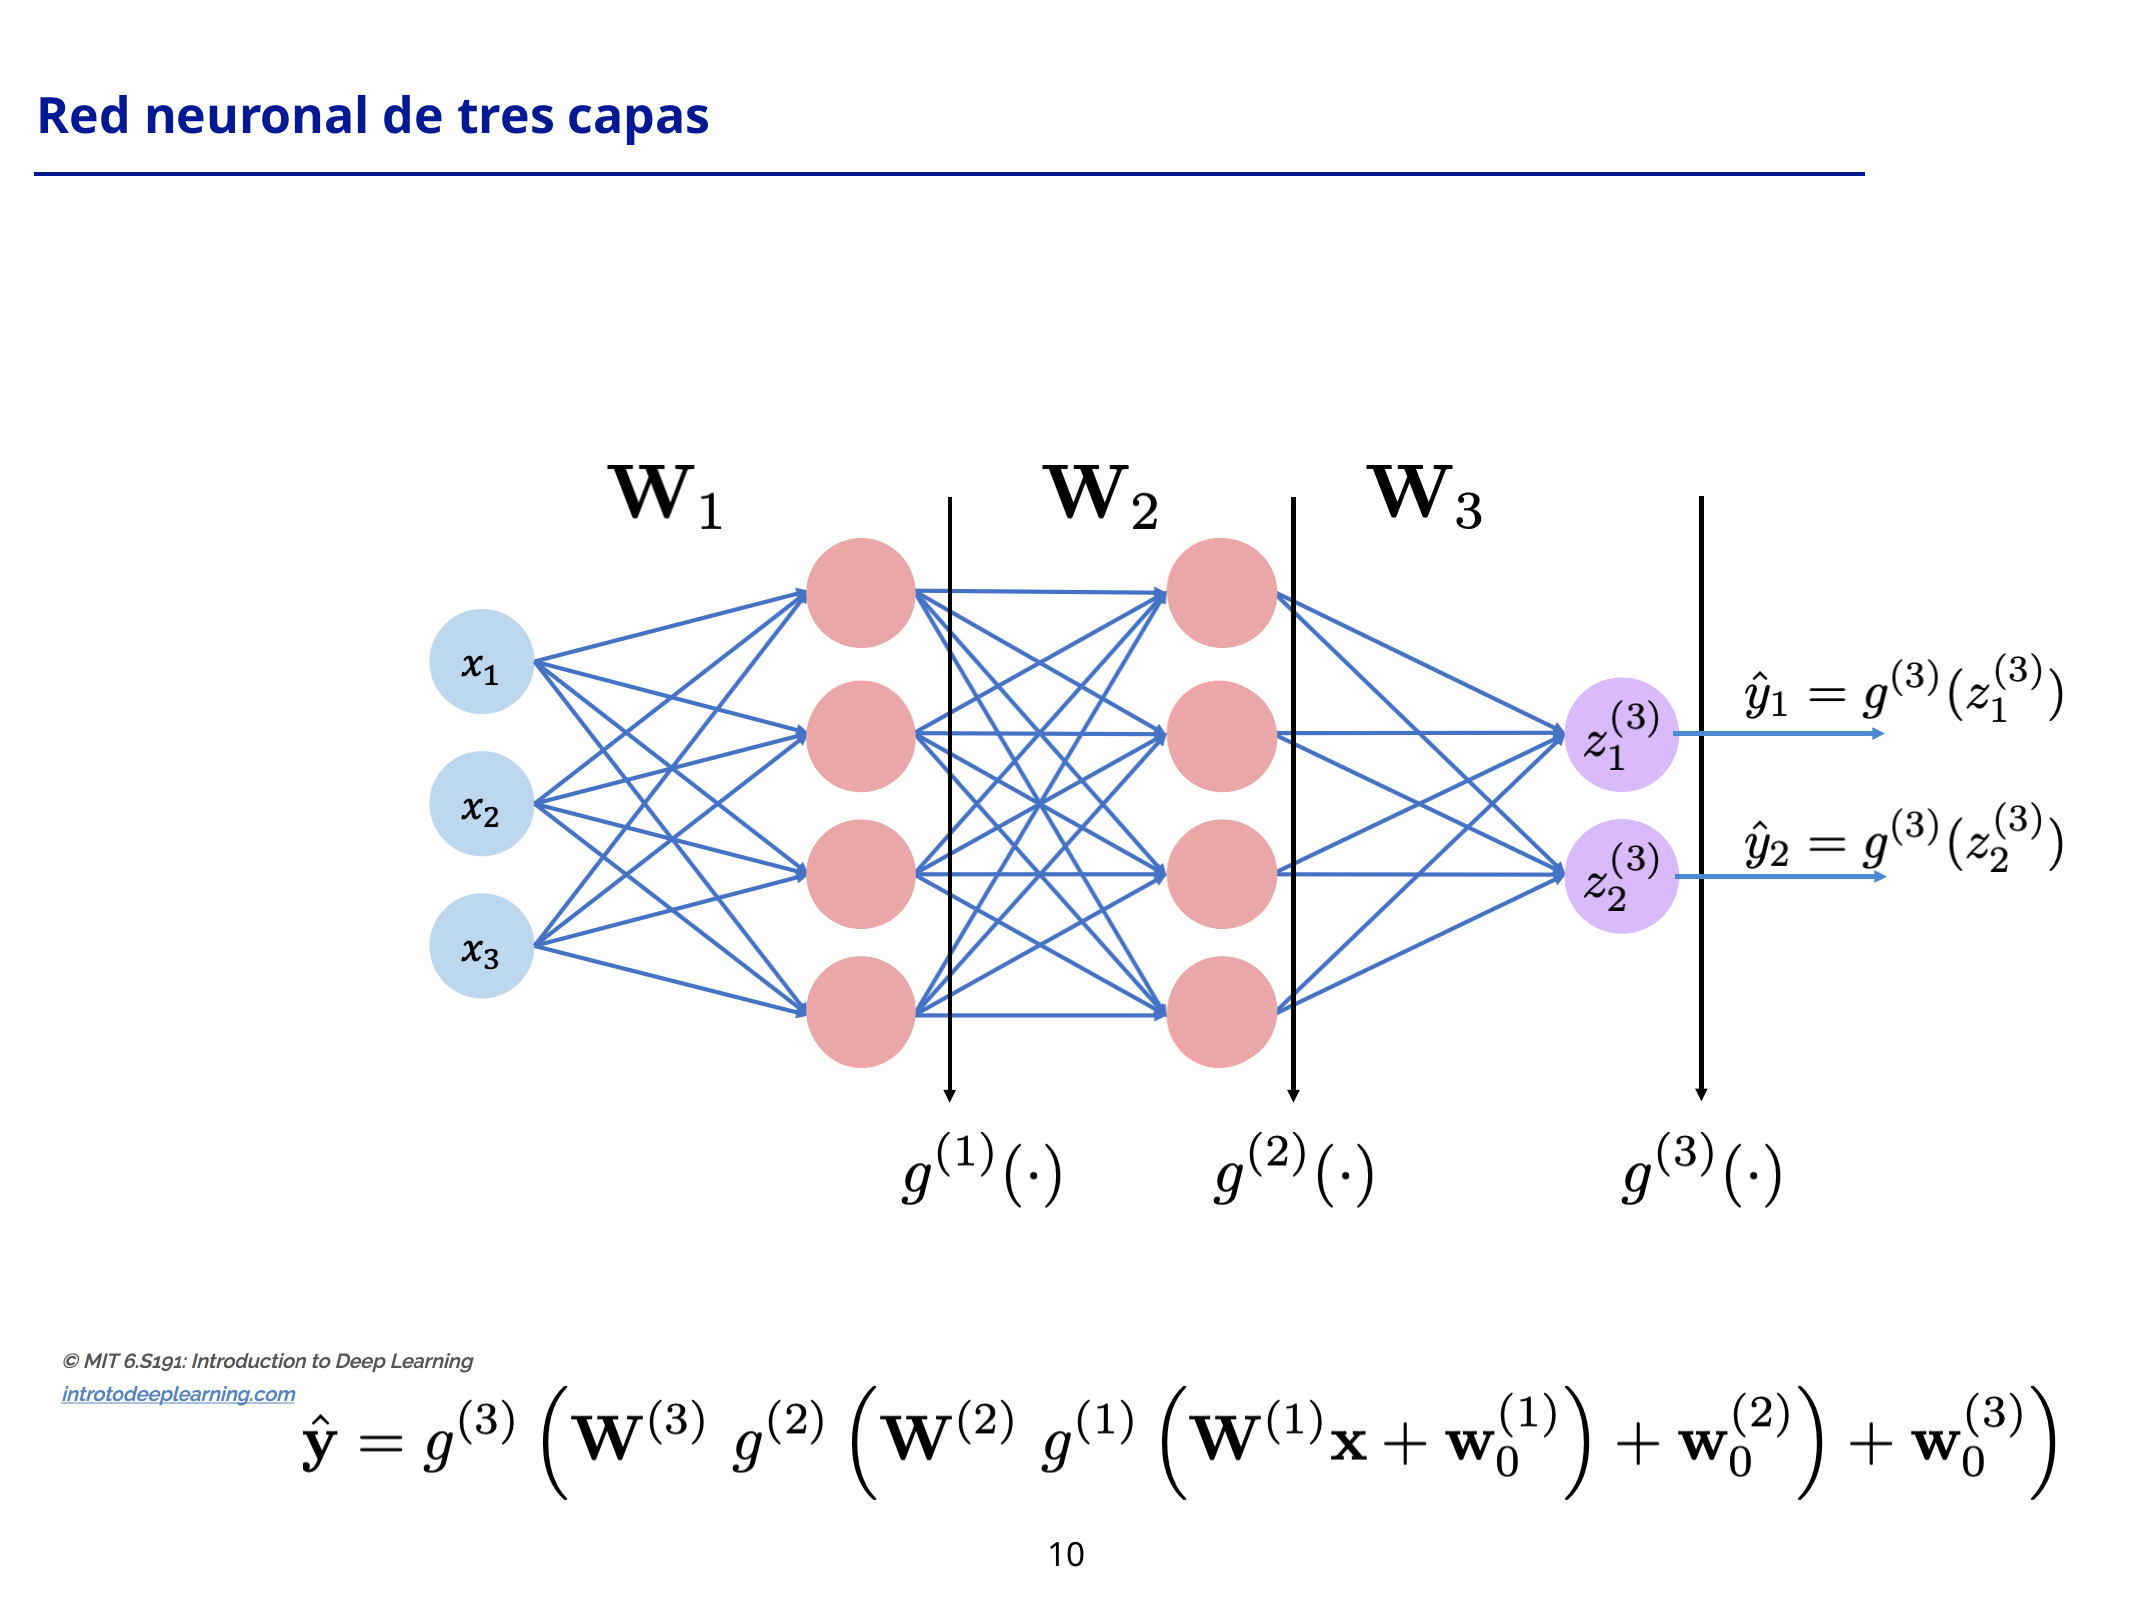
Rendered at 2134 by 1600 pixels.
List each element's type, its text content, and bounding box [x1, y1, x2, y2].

picture [60, 1350, 2056, 1501]
slide_number 10 [1037, 1524, 1095, 1579]
text_box Red neuronal de tres capas [28, 75, 720, 152]
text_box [396, 465, 2063, 1209]
